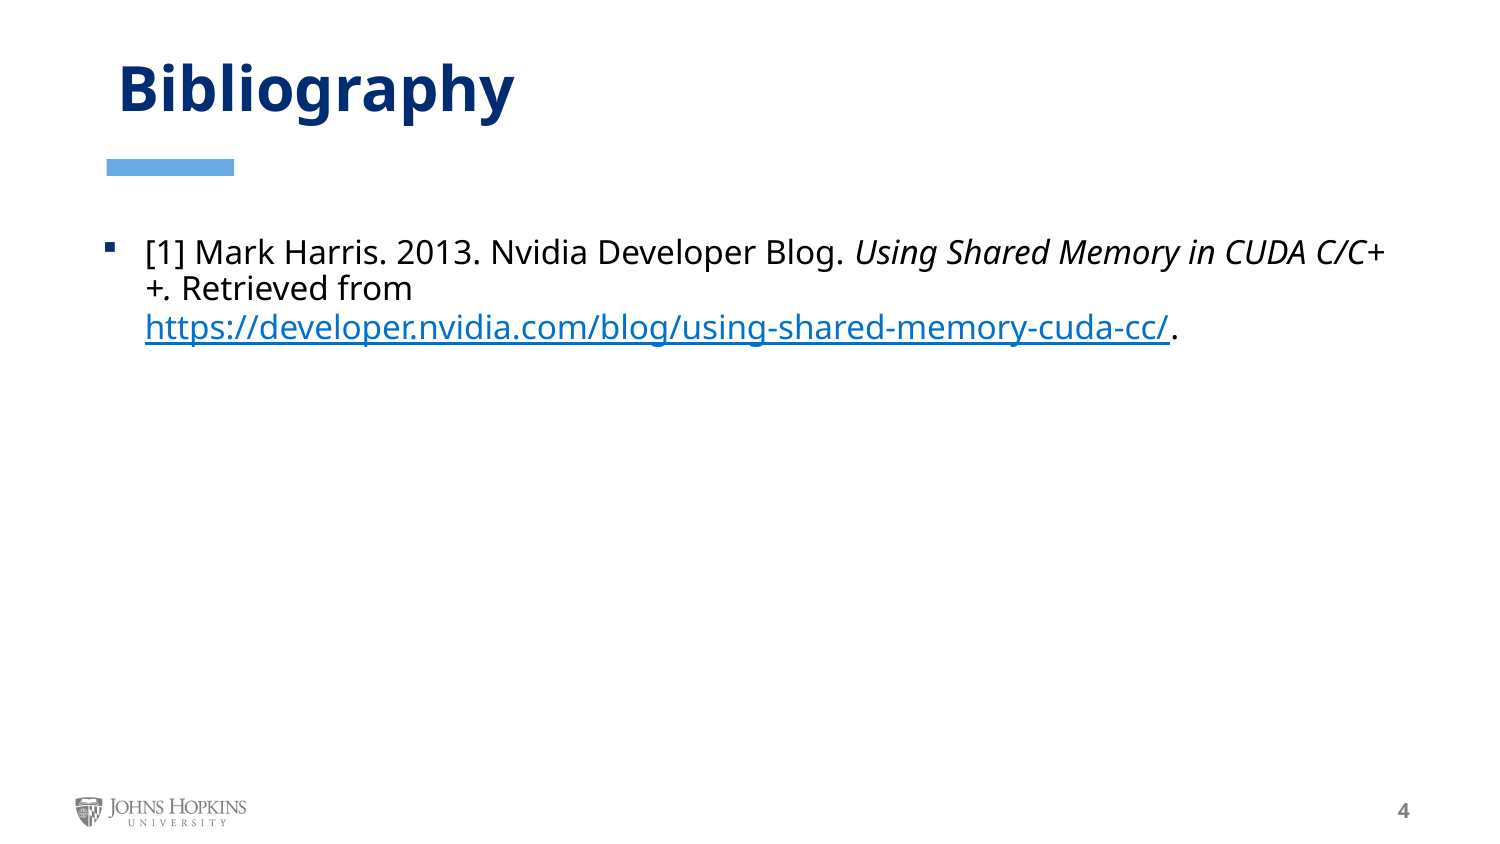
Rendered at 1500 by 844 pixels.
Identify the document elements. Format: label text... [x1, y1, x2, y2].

title Bibliography [103, 45, 1397, 208]
list [1] Mark Harris. 2013. Nvidia Developer Blog. Using Shared Memory in CUDA C/C++. Retrieved from https://developer.nvidia.com/blog/using-shared-memory-cuda-cc/. [87, 228, 1414, 733]
